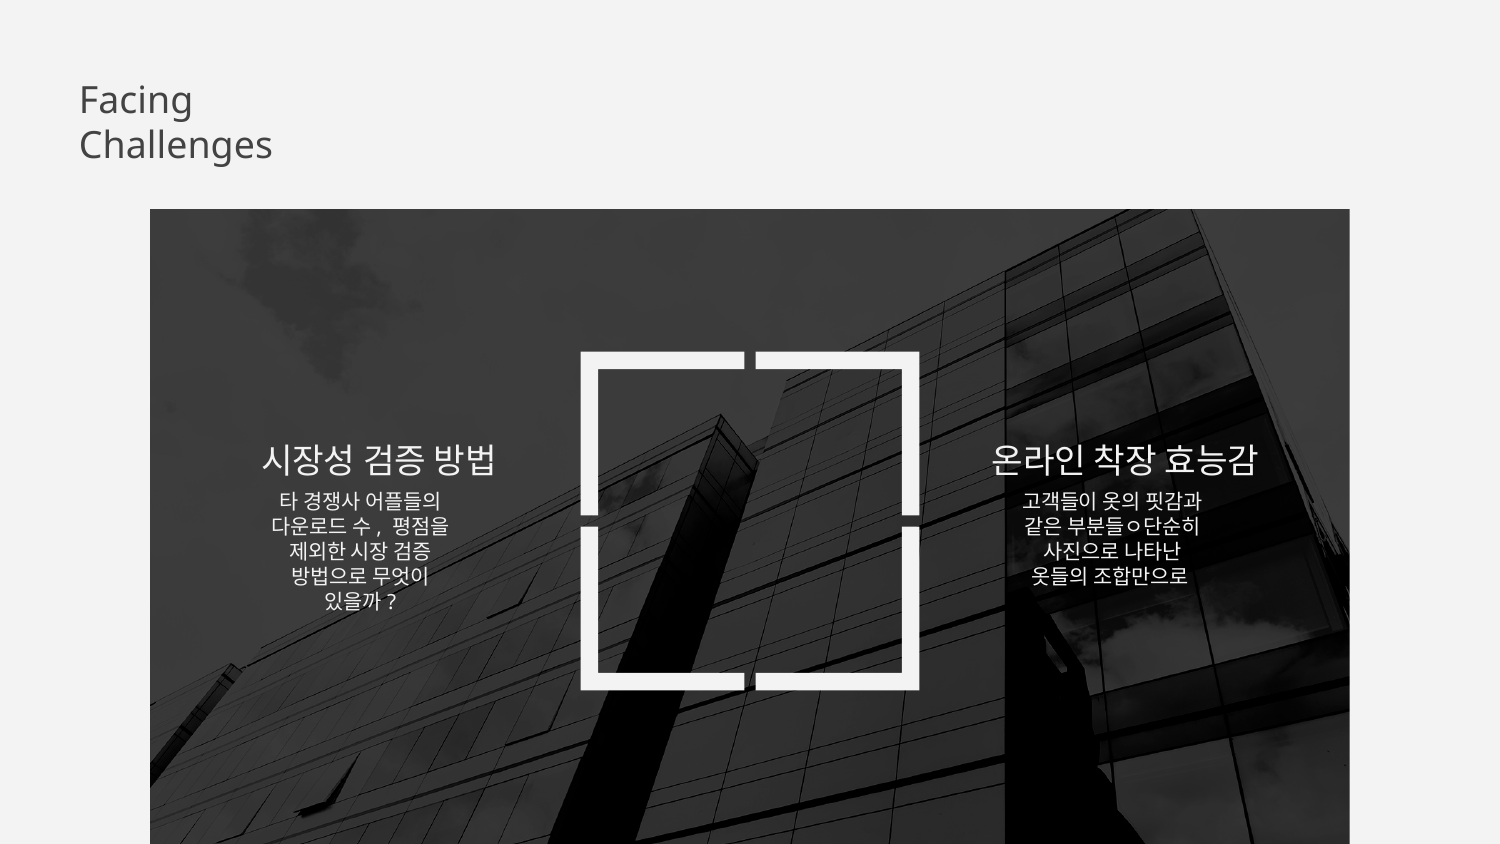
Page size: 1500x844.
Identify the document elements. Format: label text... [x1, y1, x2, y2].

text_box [580, 351, 920, 691]
picture [149, 208, 1350, 844]
title Facing Challenges [63, 61, 410, 217]
